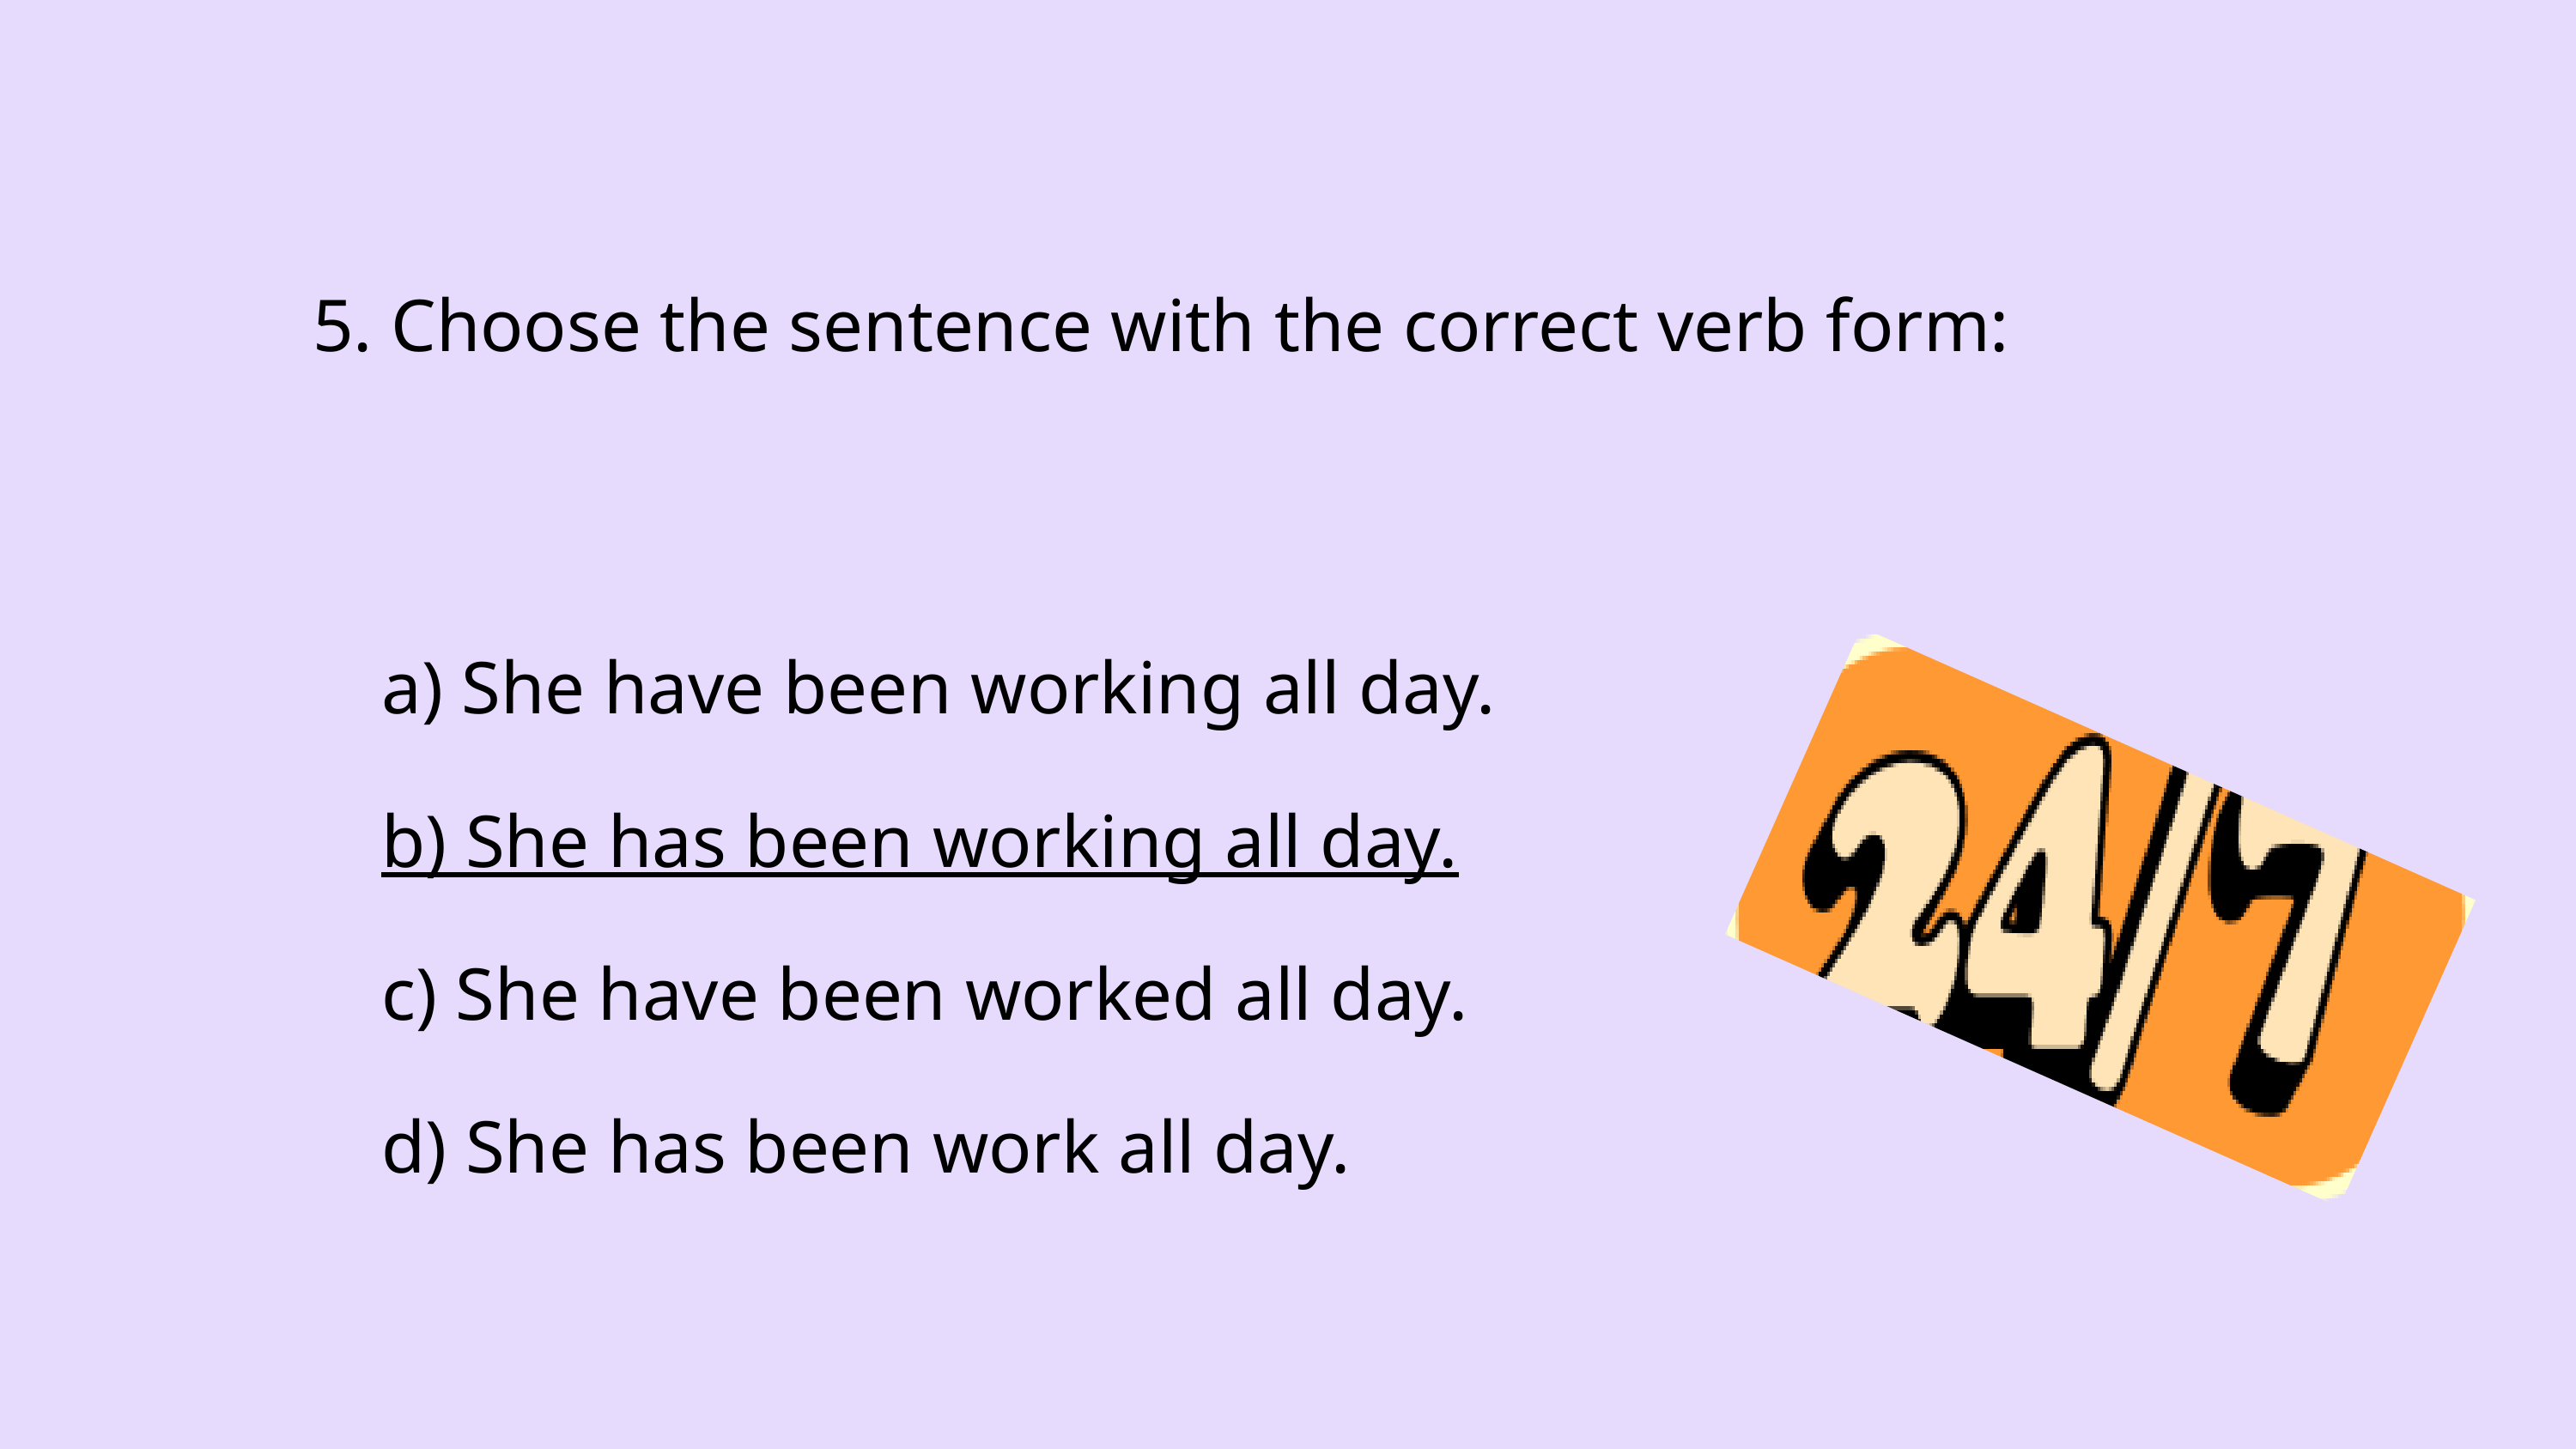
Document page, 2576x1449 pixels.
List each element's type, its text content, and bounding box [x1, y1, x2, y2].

text_box a) She have been working all day. b) She has been working all day. c) She have been worked all day. d) She has been work all day. [381, 652, 2182, 1188]
text_box 5. Choose the sentence with the correct verb form: [313, 289, 2100, 367]
text_box [1725, 627, 2476, 1208]
